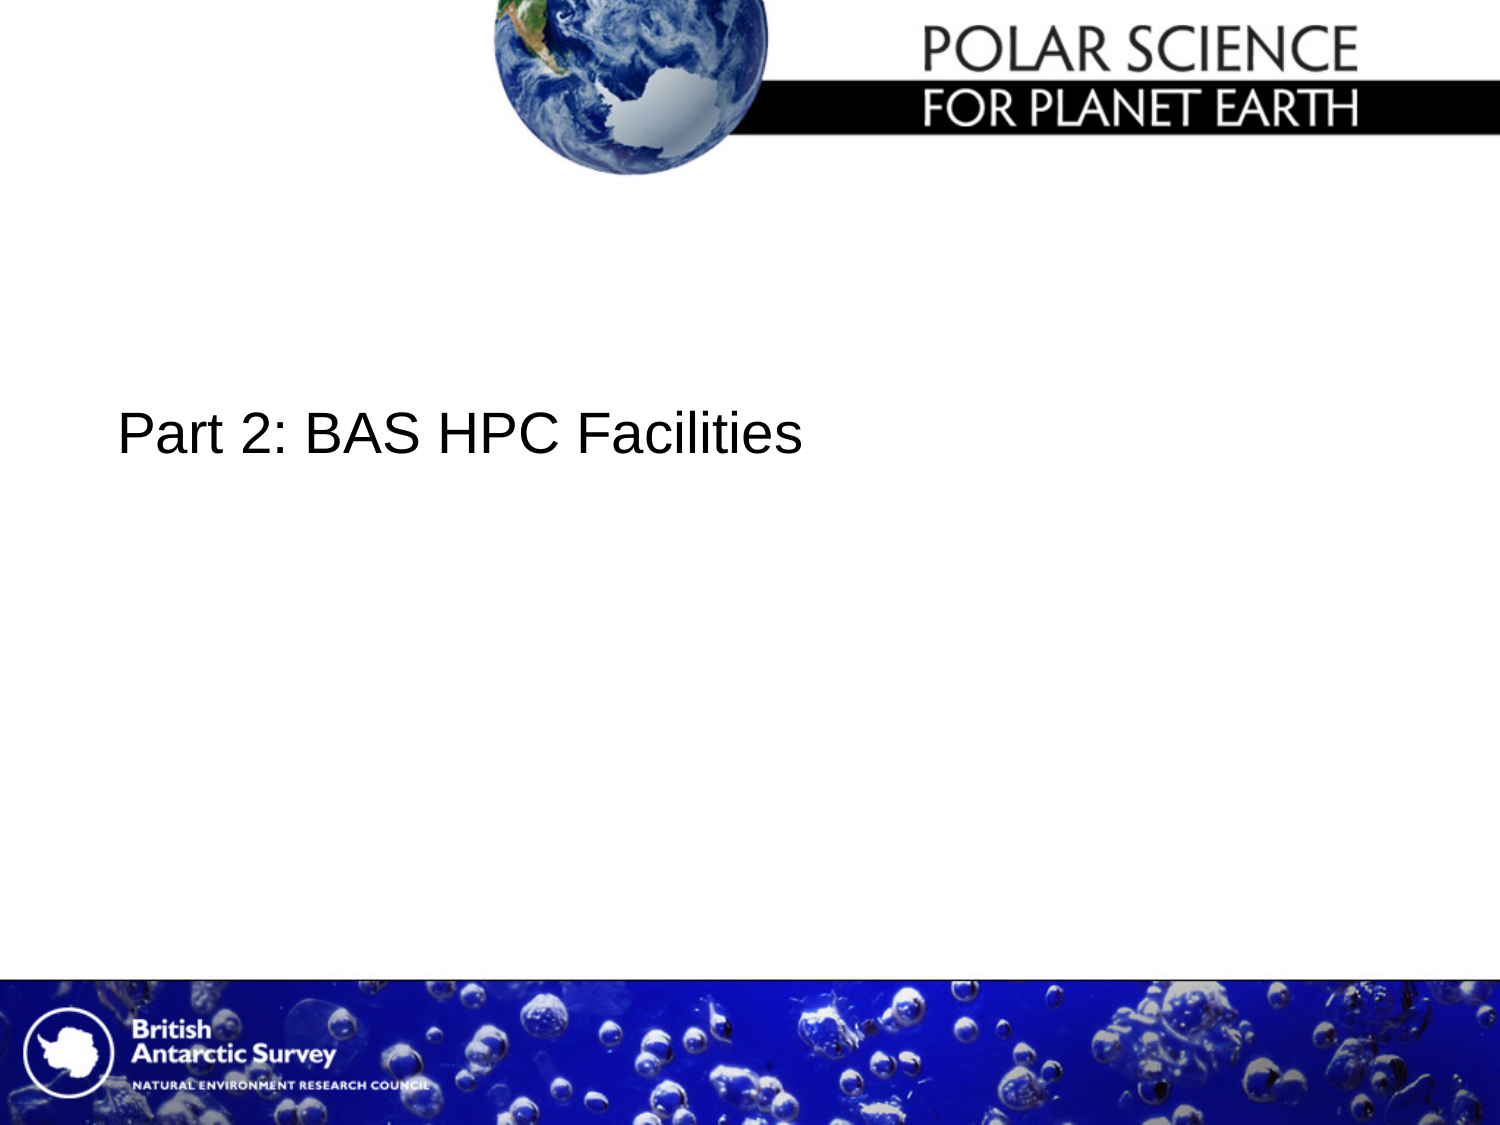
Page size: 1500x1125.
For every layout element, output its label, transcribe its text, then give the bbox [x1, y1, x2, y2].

title Part 2: BAS HPC Facilities [117, 328, 1371, 533]
picture [0, 0, 1500, 1125]
